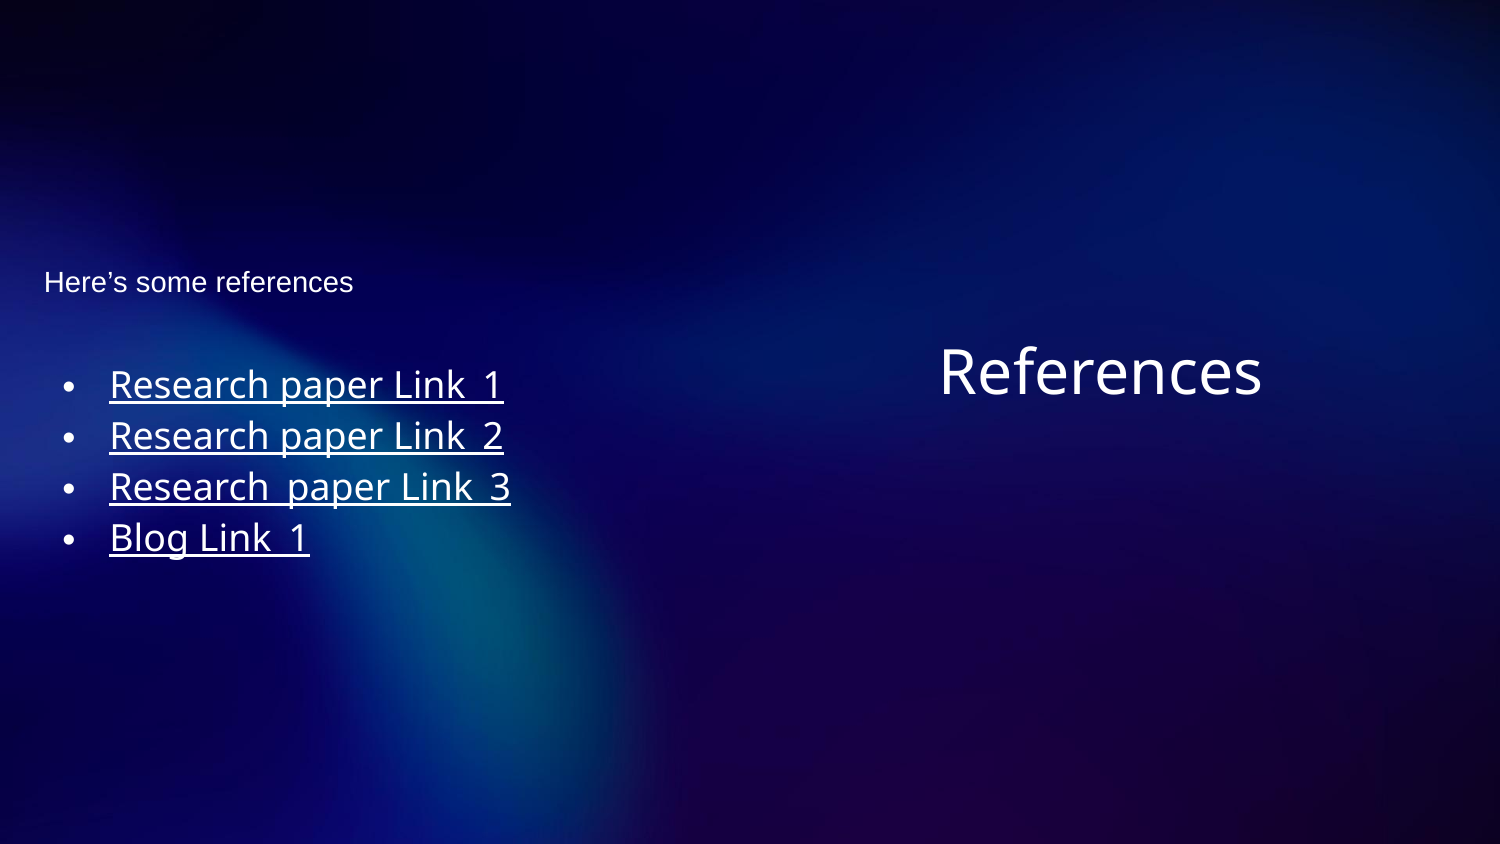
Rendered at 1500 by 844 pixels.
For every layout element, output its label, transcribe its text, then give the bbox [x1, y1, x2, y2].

title References [923, 327, 1388, 422]
text_box Here’s some references [29, 255, 576, 341]
picture [0, 0, 1500, 844]
text_box Research paper Link_1 Research paper Link_2 Research_paper Link_3 Blog Link_1 [47, 345, 750, 660]
